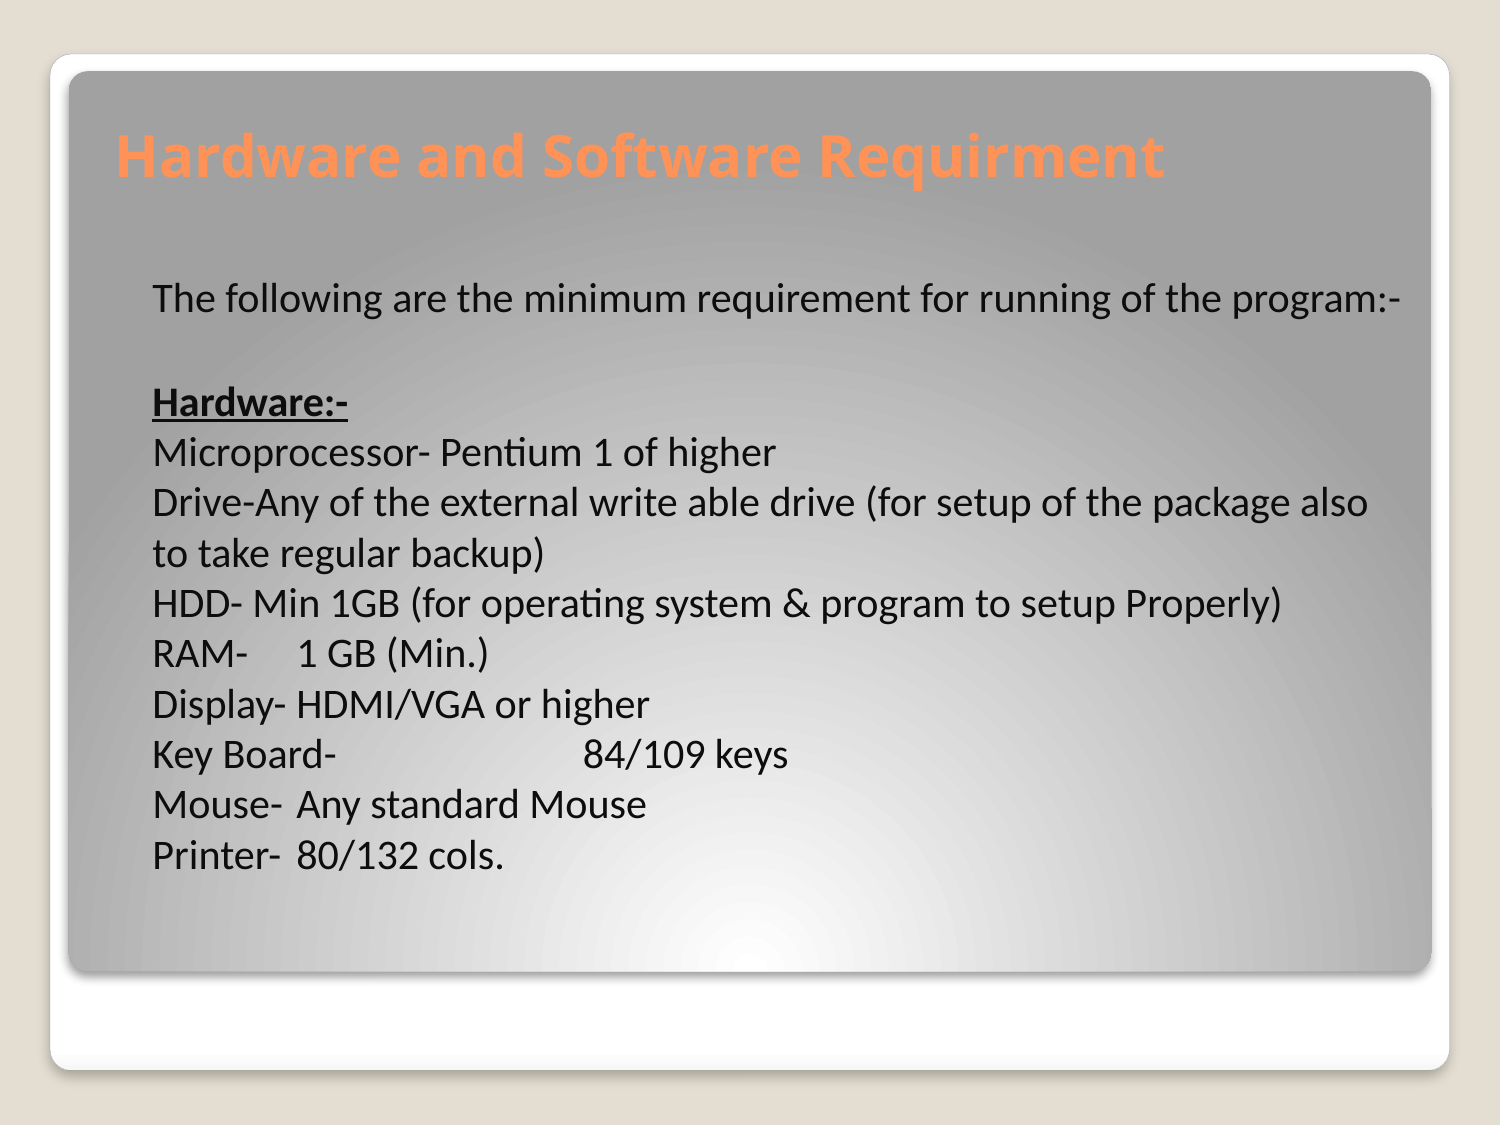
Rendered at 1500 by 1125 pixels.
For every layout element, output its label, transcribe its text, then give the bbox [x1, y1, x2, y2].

title Hardware and Software Requirment [100, 87, 1329, 197]
list The following are the minimum requirement for running of the program:- Hardware:- Microprocessor- Pentium 1 of higher Drive-Any of the external write able drive (for setup of the package also to take regular backup) HDD- Min 1GB (for operating system & program to setup Properly) RAM- 1 GB (Min.) Display- HDMI/VGA or higher Key Board- 84/109 keys Mouse- Any standard Mouse Printer- 80/132 cols. [80, 241, 1424, 929]
